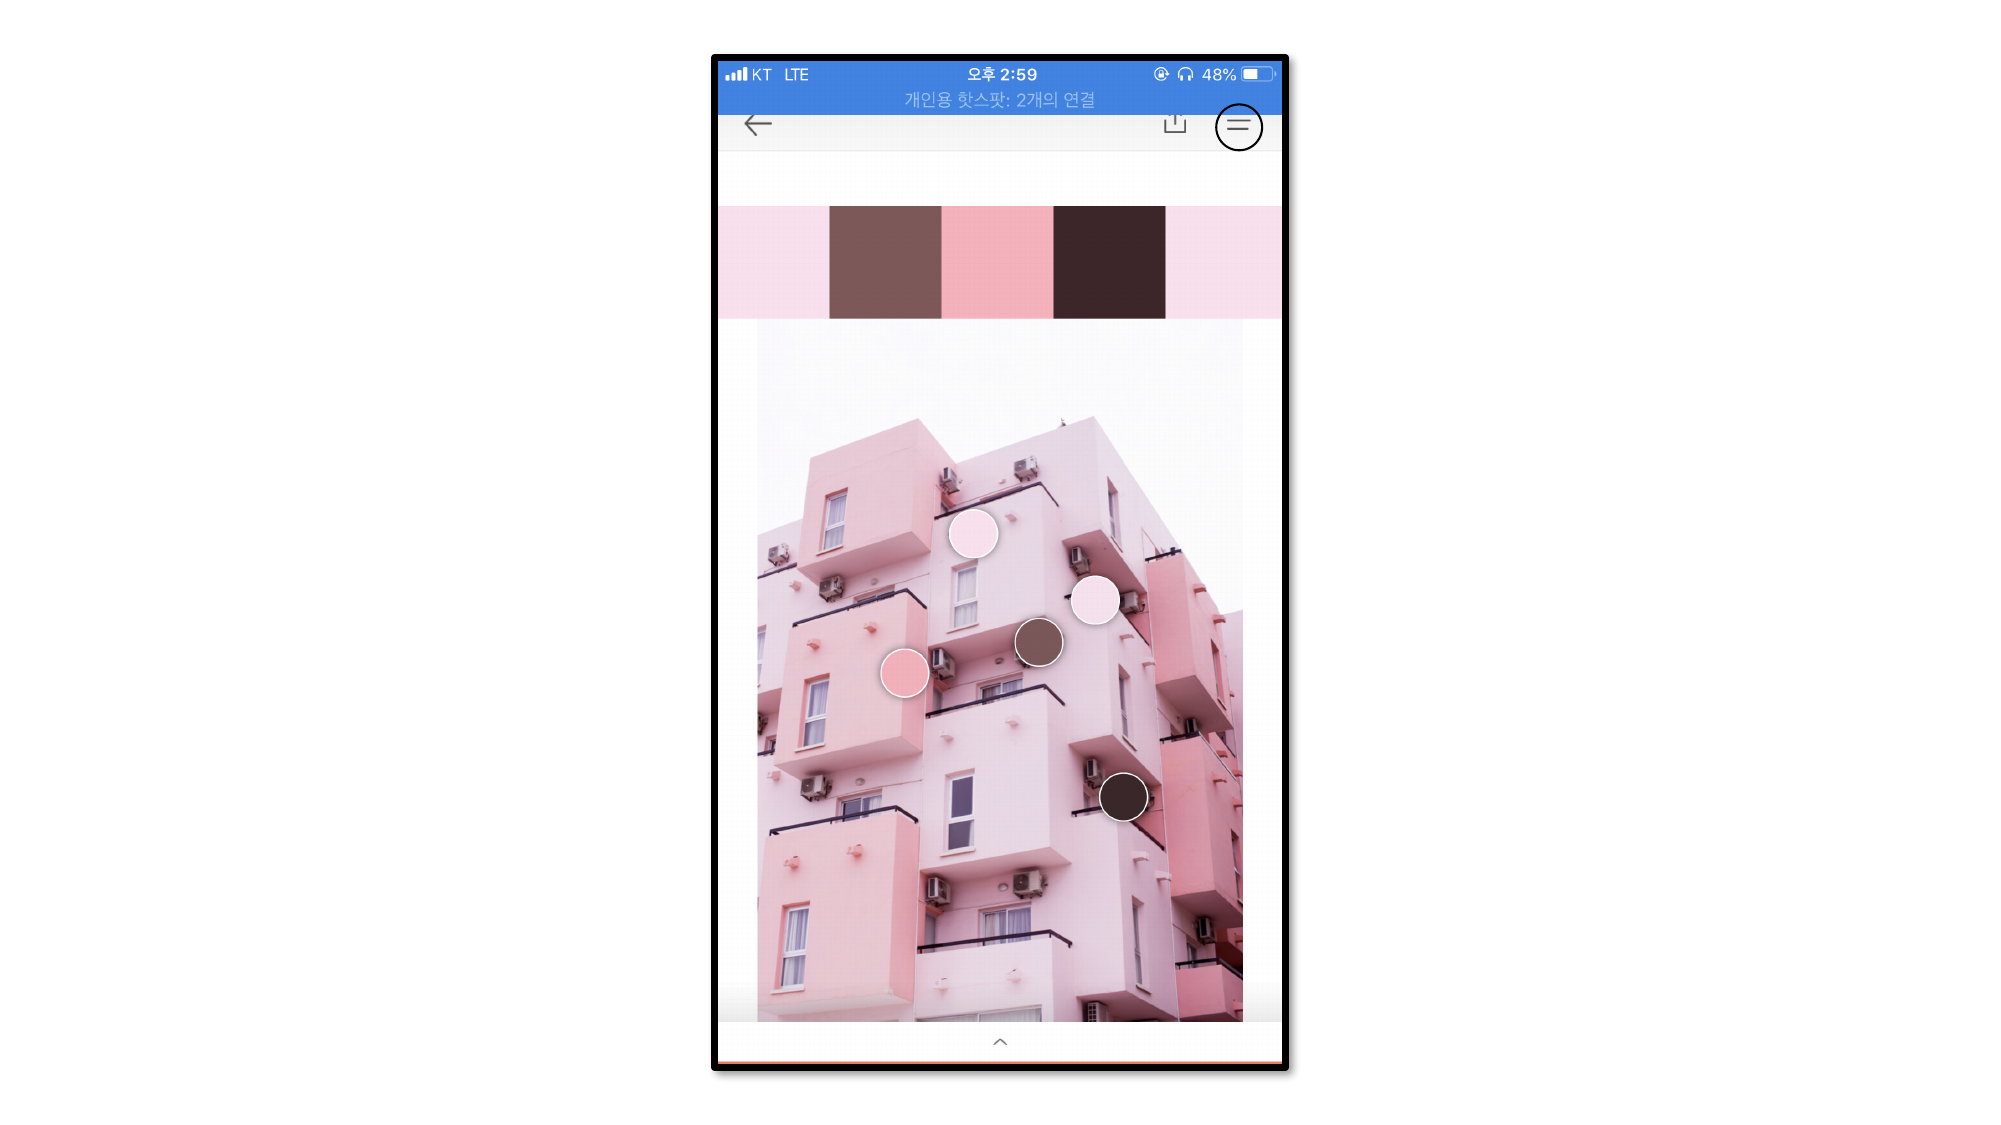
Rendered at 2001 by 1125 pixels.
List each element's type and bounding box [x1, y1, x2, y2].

picture [717, 60, 1283, 1065]
